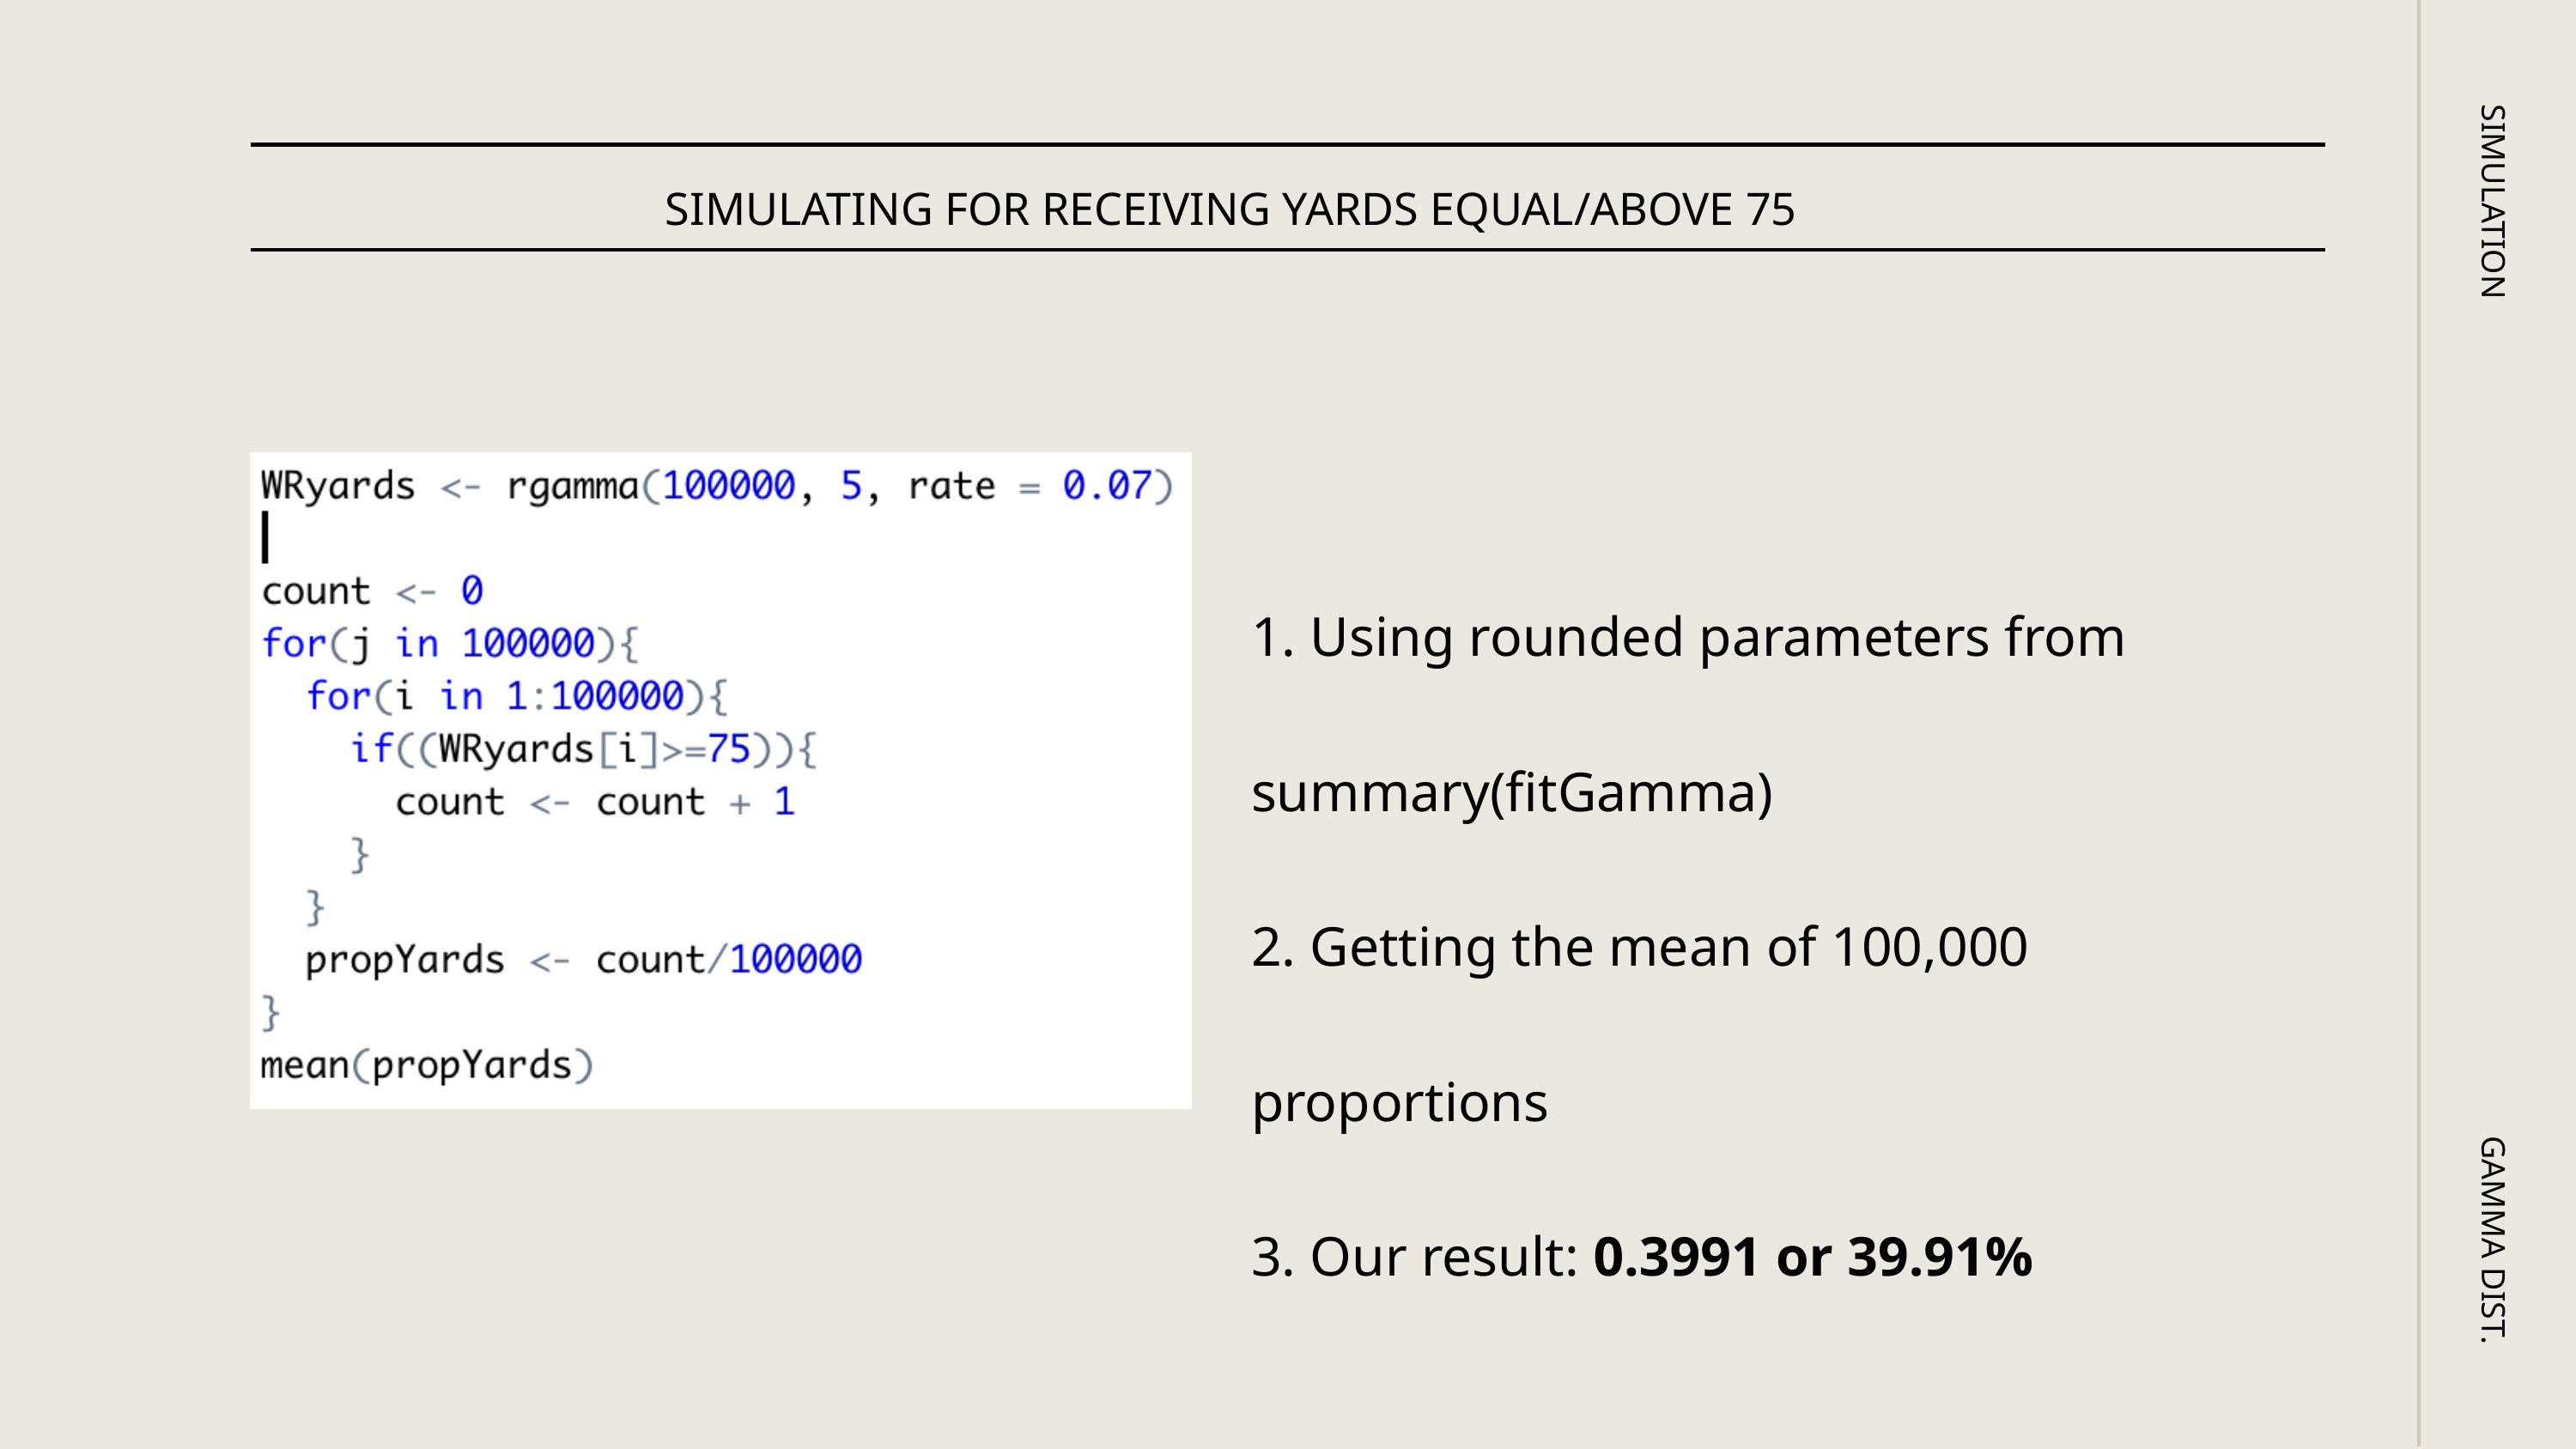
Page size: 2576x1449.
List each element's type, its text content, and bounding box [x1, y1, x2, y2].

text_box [2482, 104, 2523, 1345]
text_box SIMULATING FOR RECEIVING YARDS EQUAL/ABOVE 75 [586, 170, 1877, 235]
text_box 1. Using rounded parameters from summary(fitGamma) 2. Getting the mean of 100,000 proportions 3. Our result: 0.3991 or 39.91% [1238, 499, 2326, 1300]
picture [250, 452, 1193, 1109]
